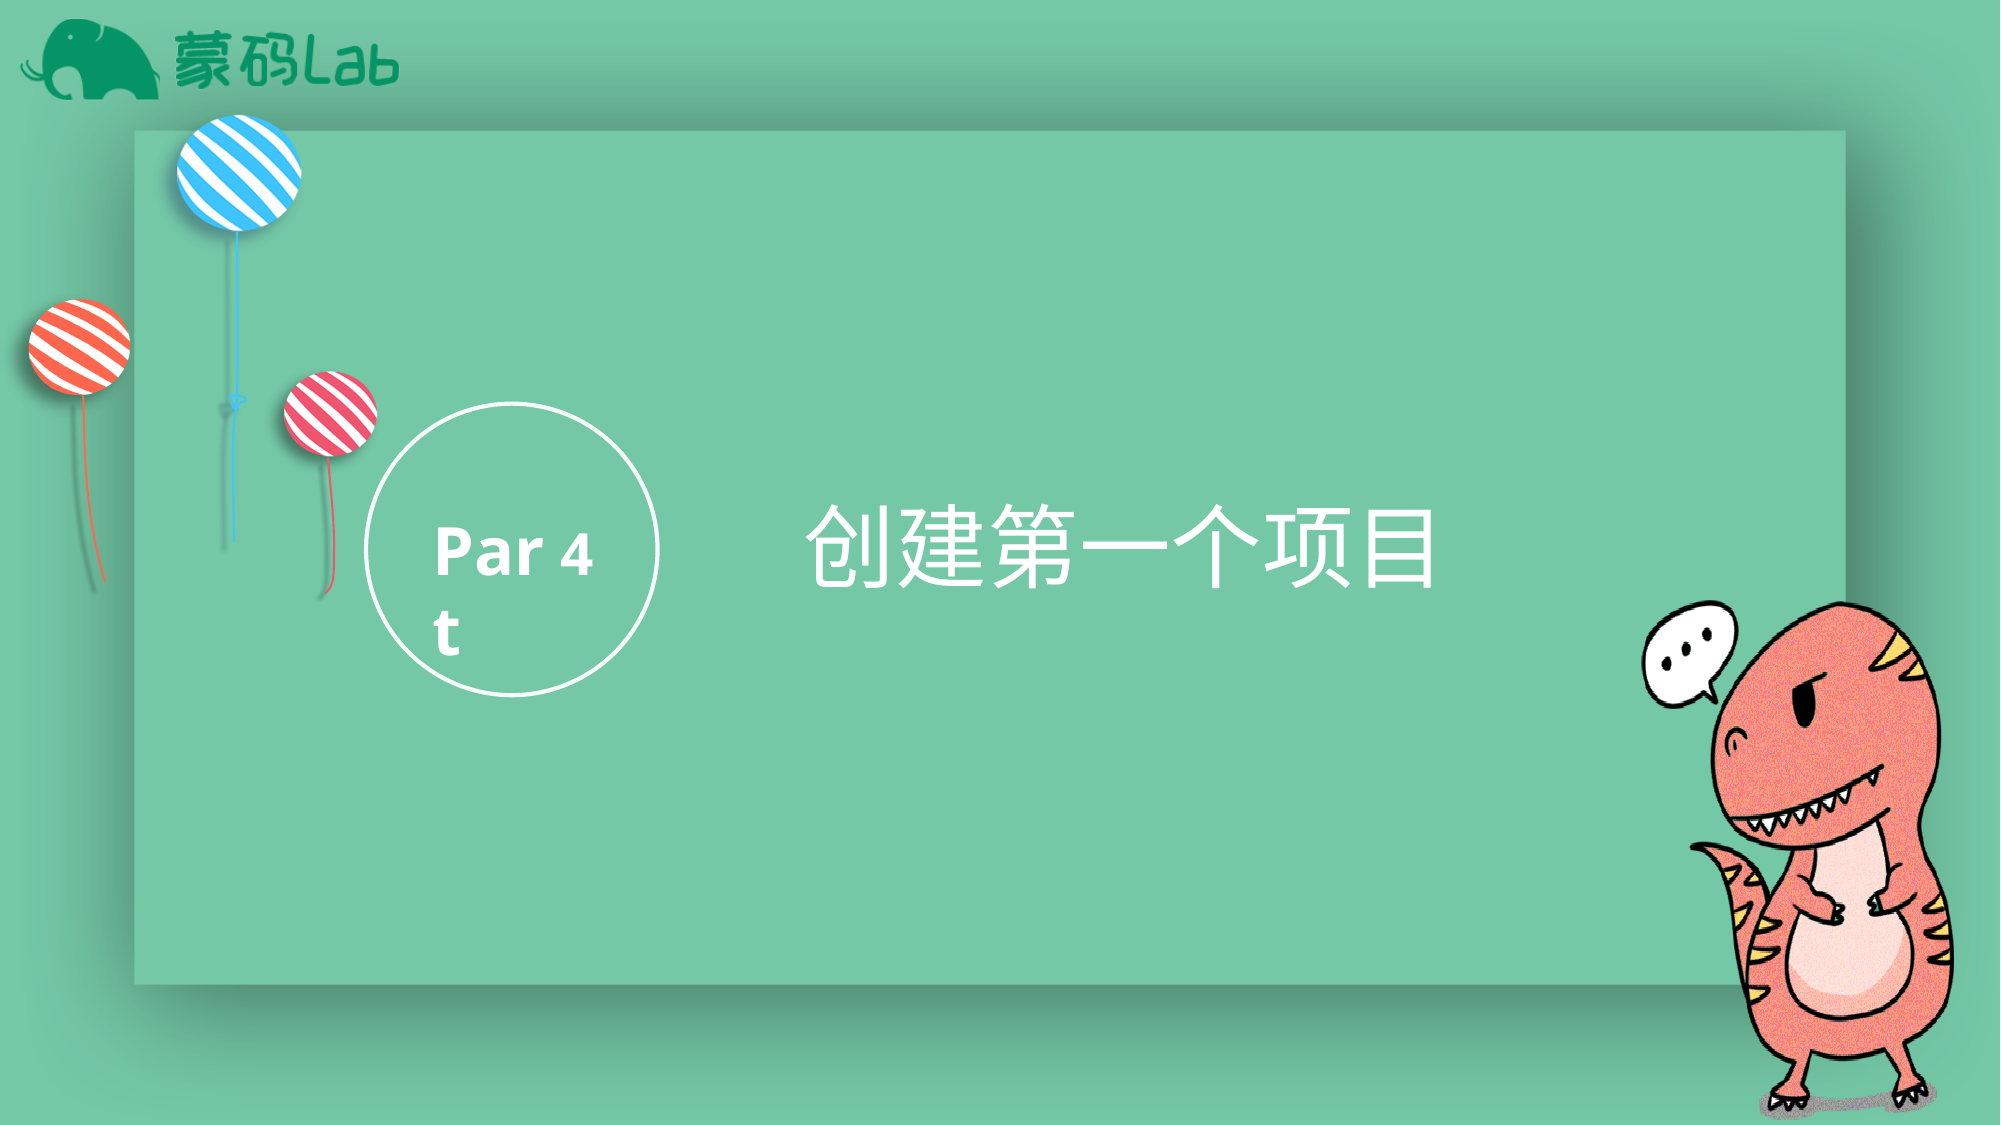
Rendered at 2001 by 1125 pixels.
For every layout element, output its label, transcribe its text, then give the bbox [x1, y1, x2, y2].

list 4 [545, 517, 710, 610]
list 创建第一个项目 [789, 494, 1556, 621]
picture [1582, 570, 2000, 1125]
picture [8, 9, 410, 111]
